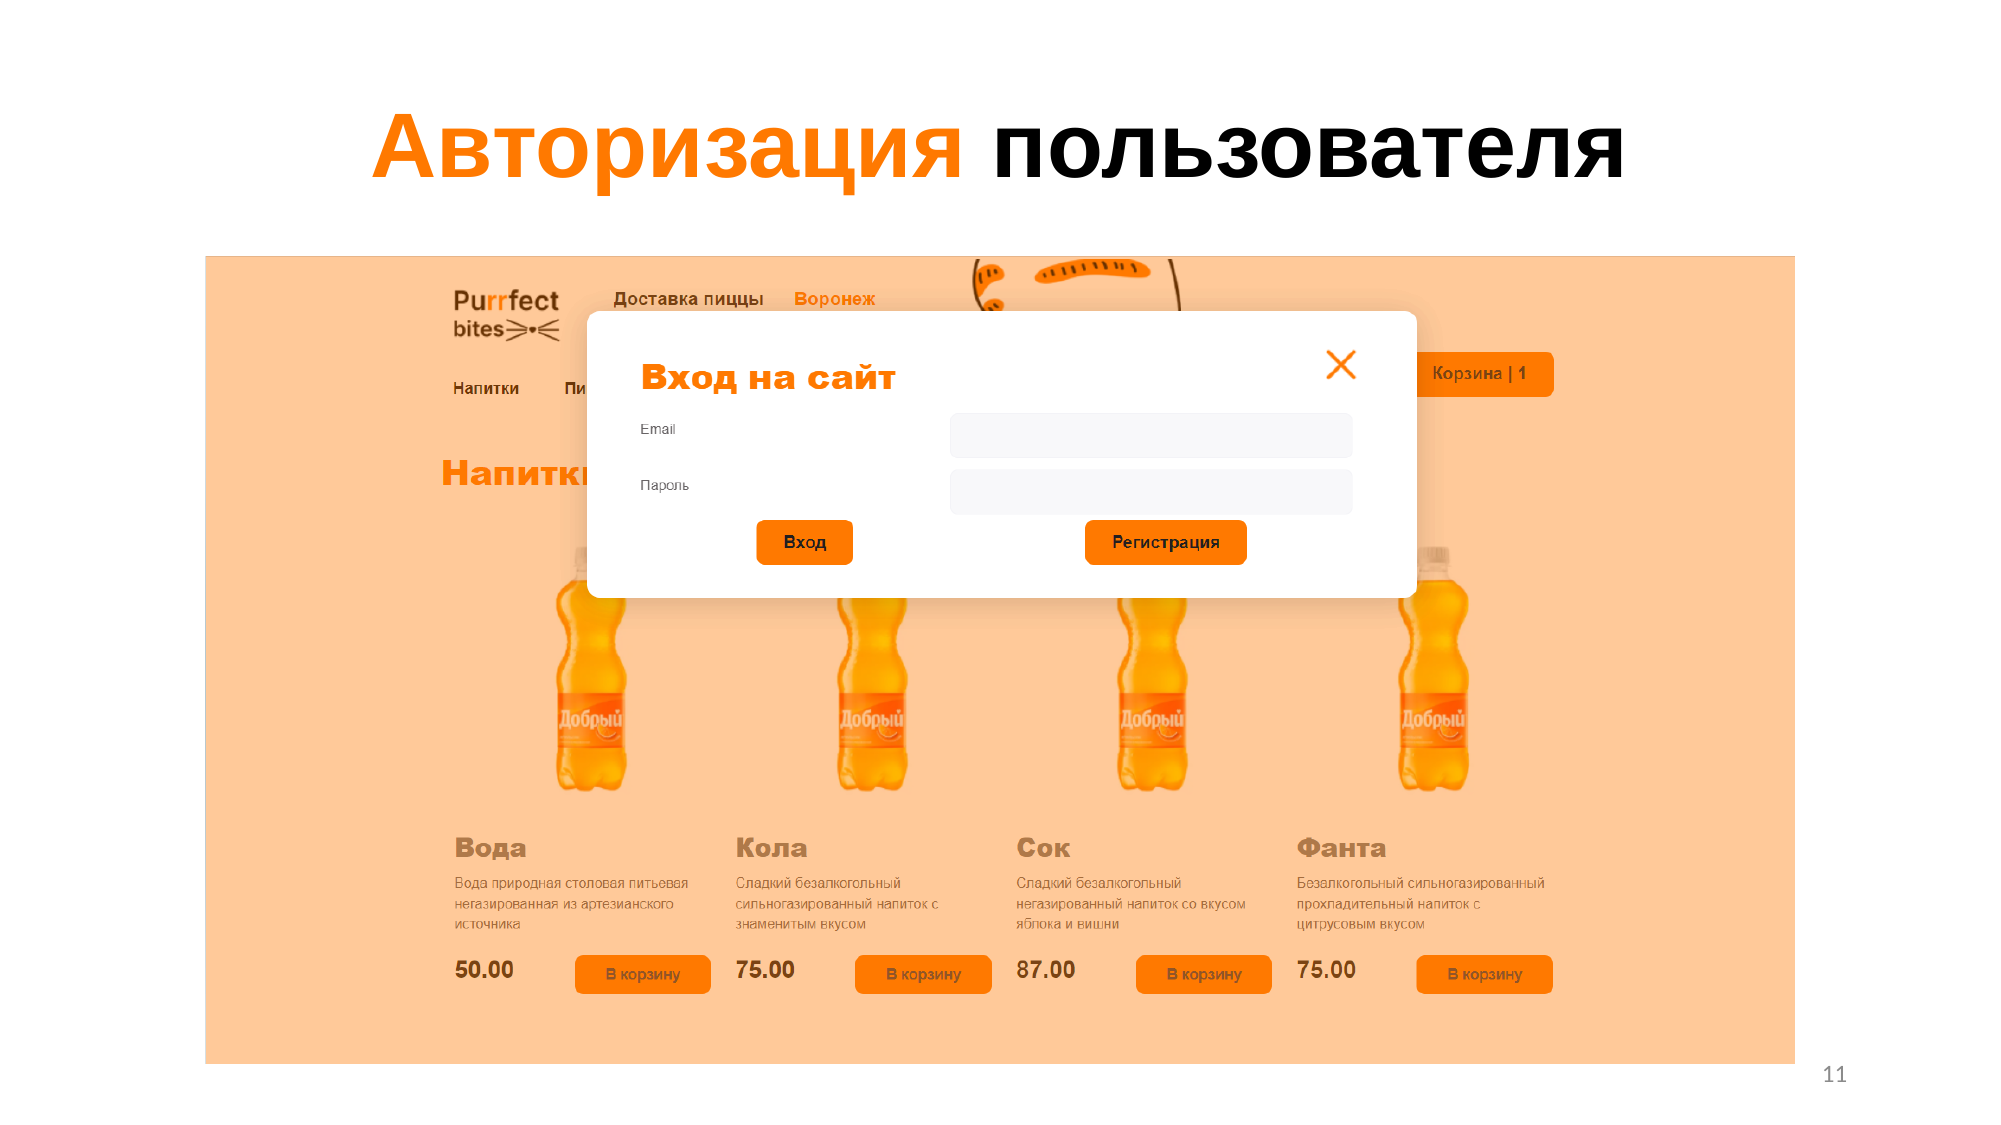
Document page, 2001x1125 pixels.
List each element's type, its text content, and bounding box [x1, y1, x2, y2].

picture [204, 256, 1795, 1064]
slide_number 11 [1412, 1042, 1863, 1103]
title Авторизация пользователя [0, 38, 2000, 257]
